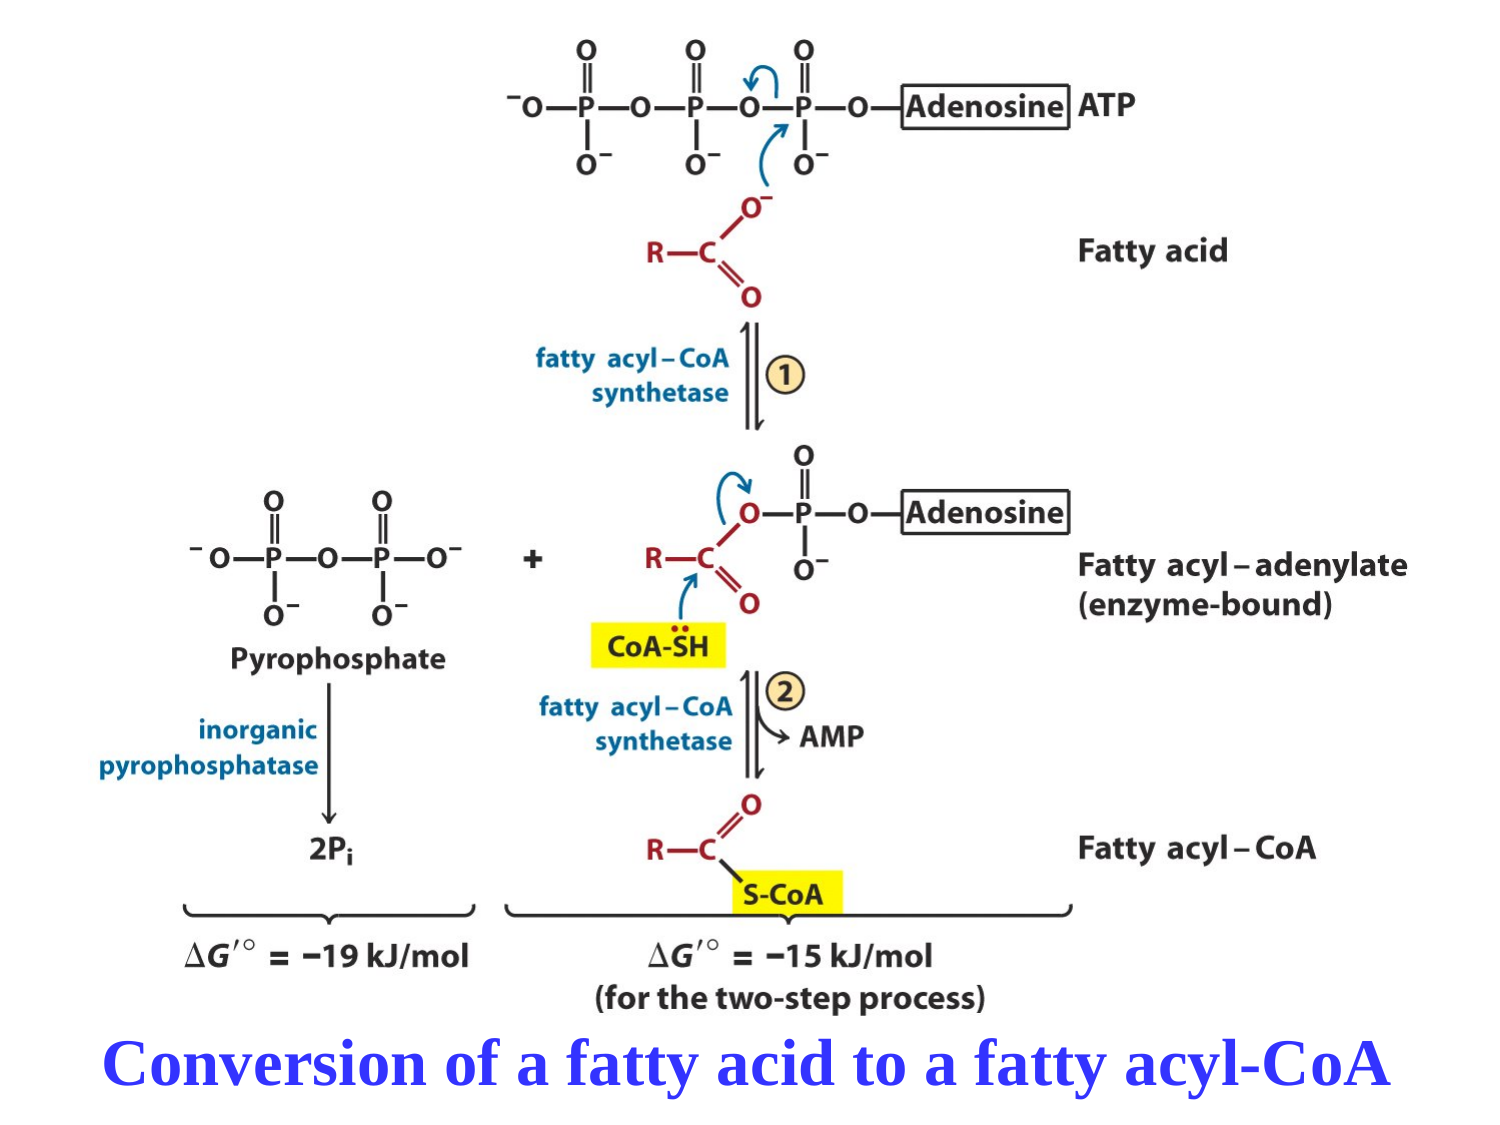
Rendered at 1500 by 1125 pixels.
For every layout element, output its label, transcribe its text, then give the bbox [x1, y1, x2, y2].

picture [88, 30, 1416, 1032]
text_box Conversion of a fatty acid to a fatty acyl-CoA [86, 1038, 1409, 1107]
